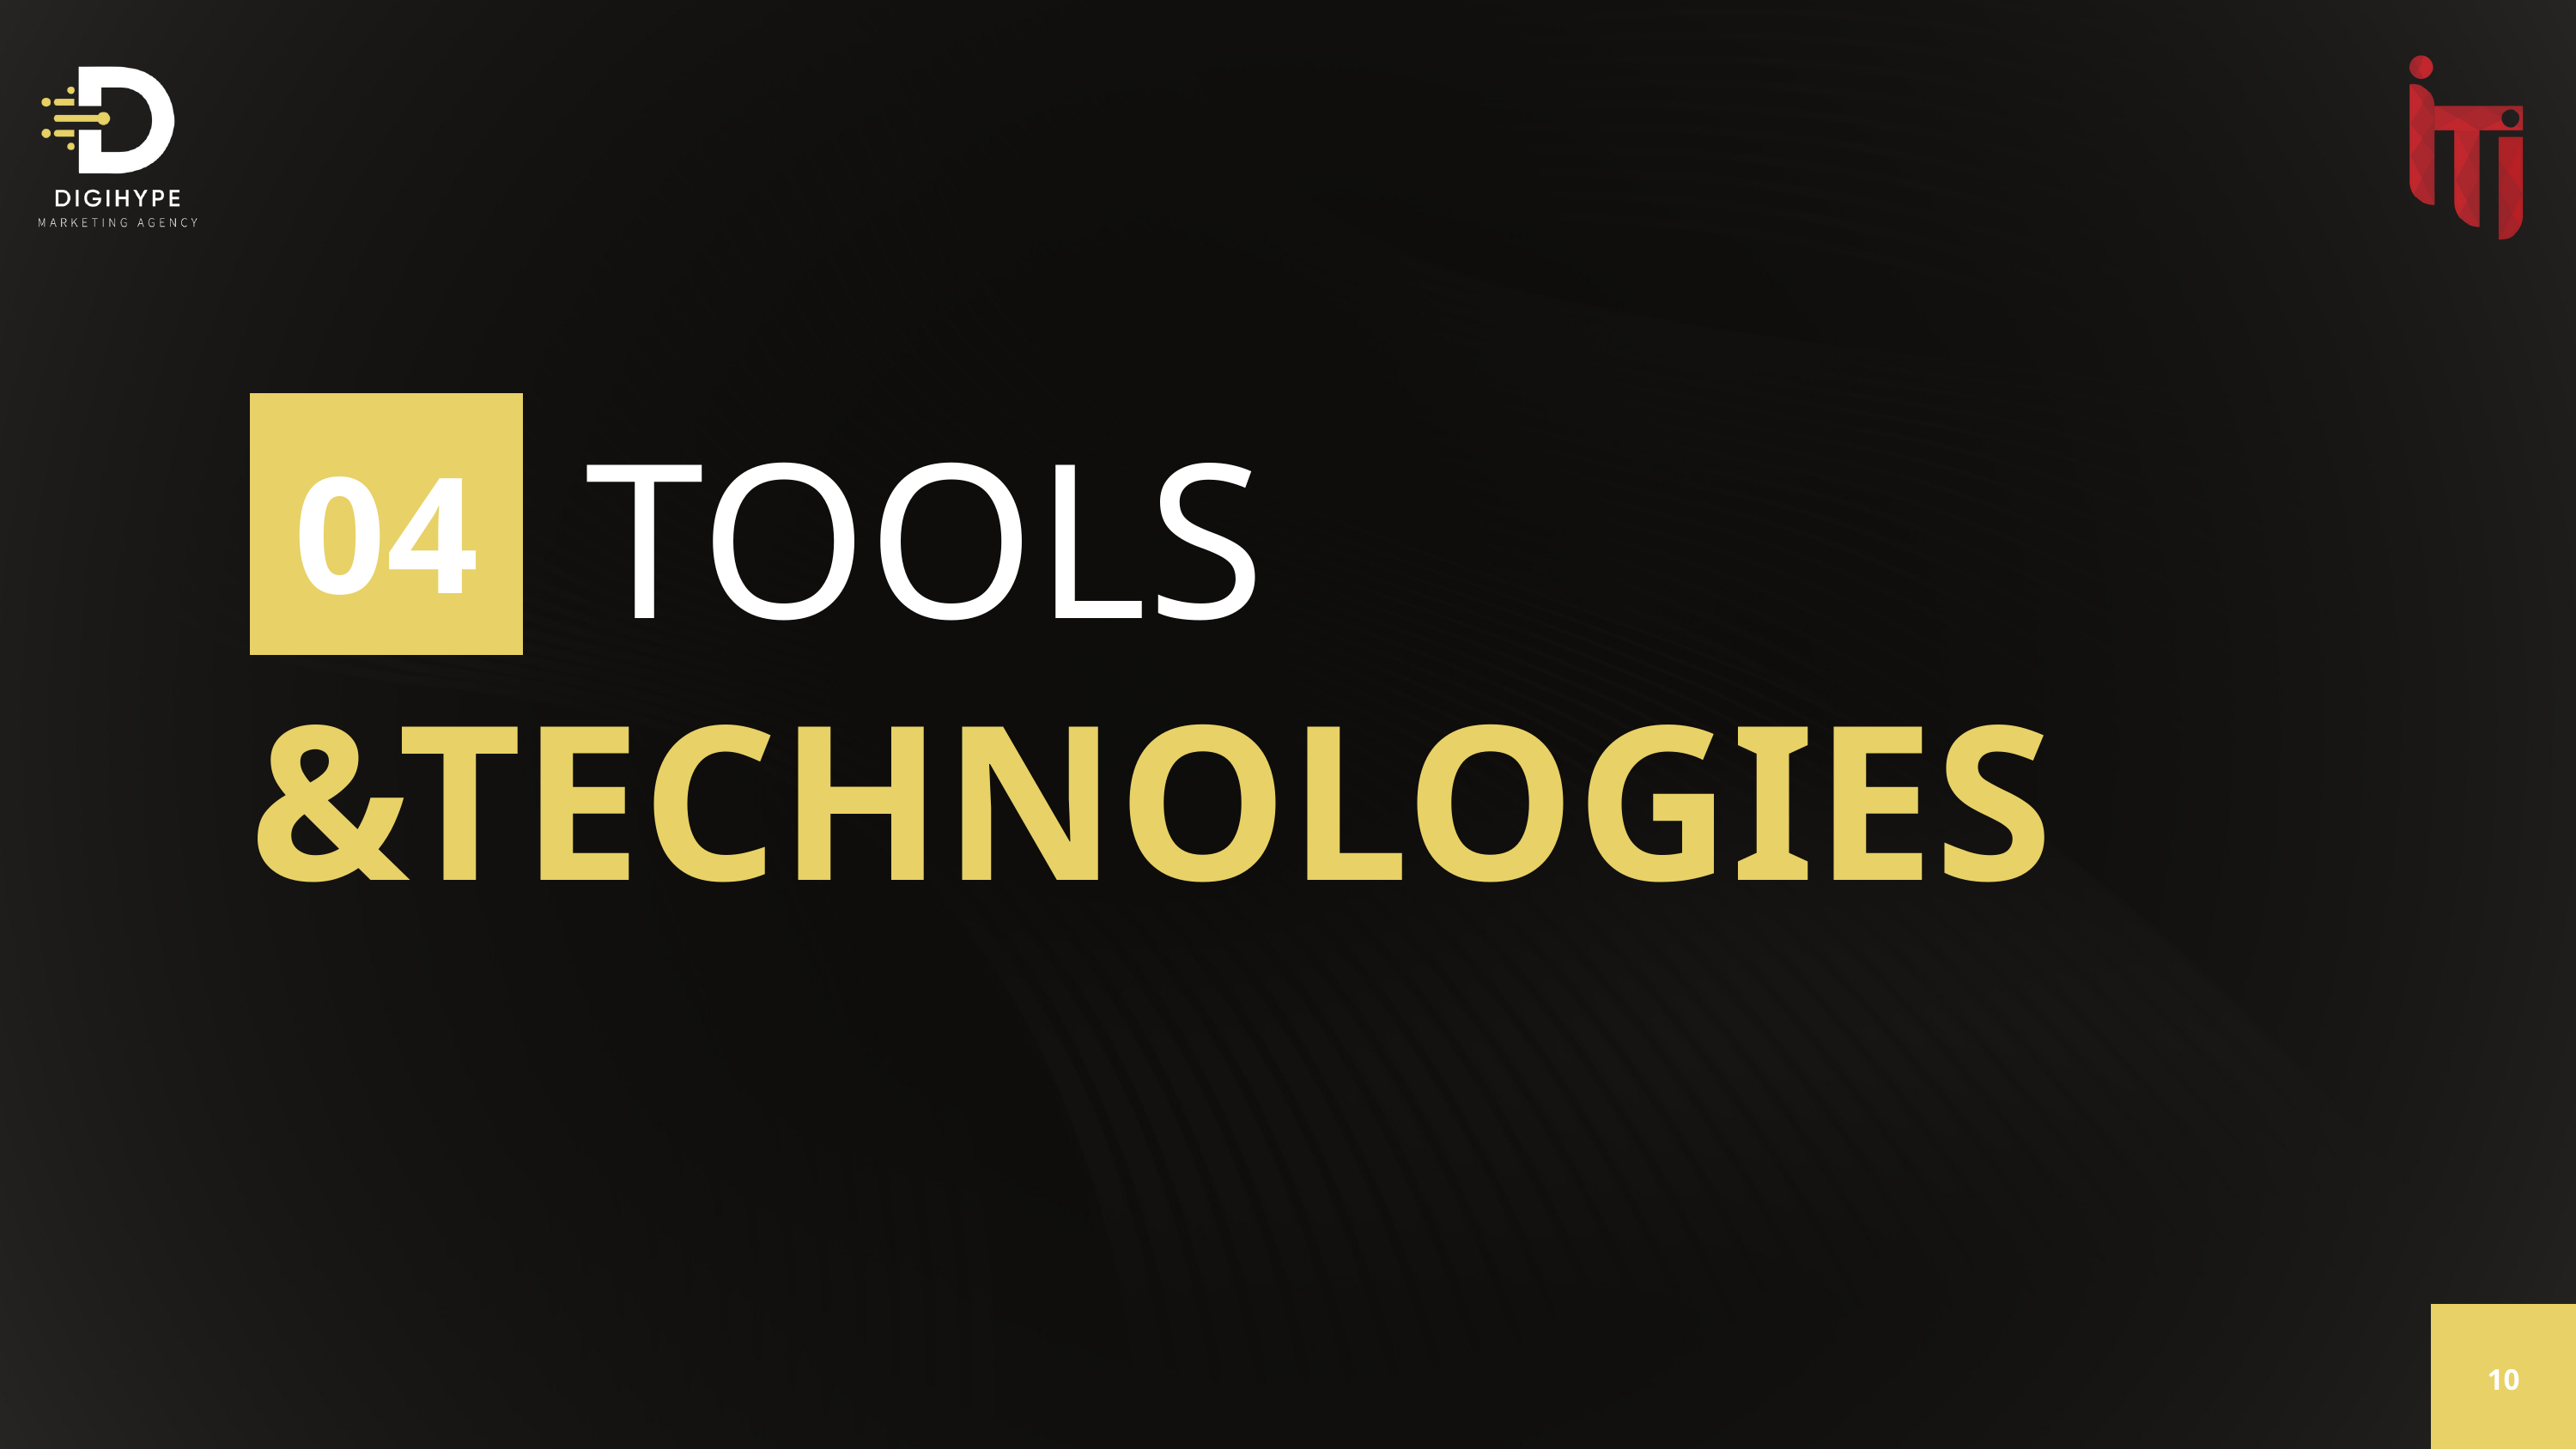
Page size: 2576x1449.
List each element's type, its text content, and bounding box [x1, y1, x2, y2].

text_box [2398, 29, 2538, 239]
text_box TOOLS [585, 361, 1921, 622]
text_box [0, 0, 272, 293]
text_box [2430, 1303, 2576, 1449]
text_box [0, 0, 2576, 1449]
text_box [249, 392, 524, 656]
text_box &TECHNOLOGIES [249, 622, 2539, 924]
